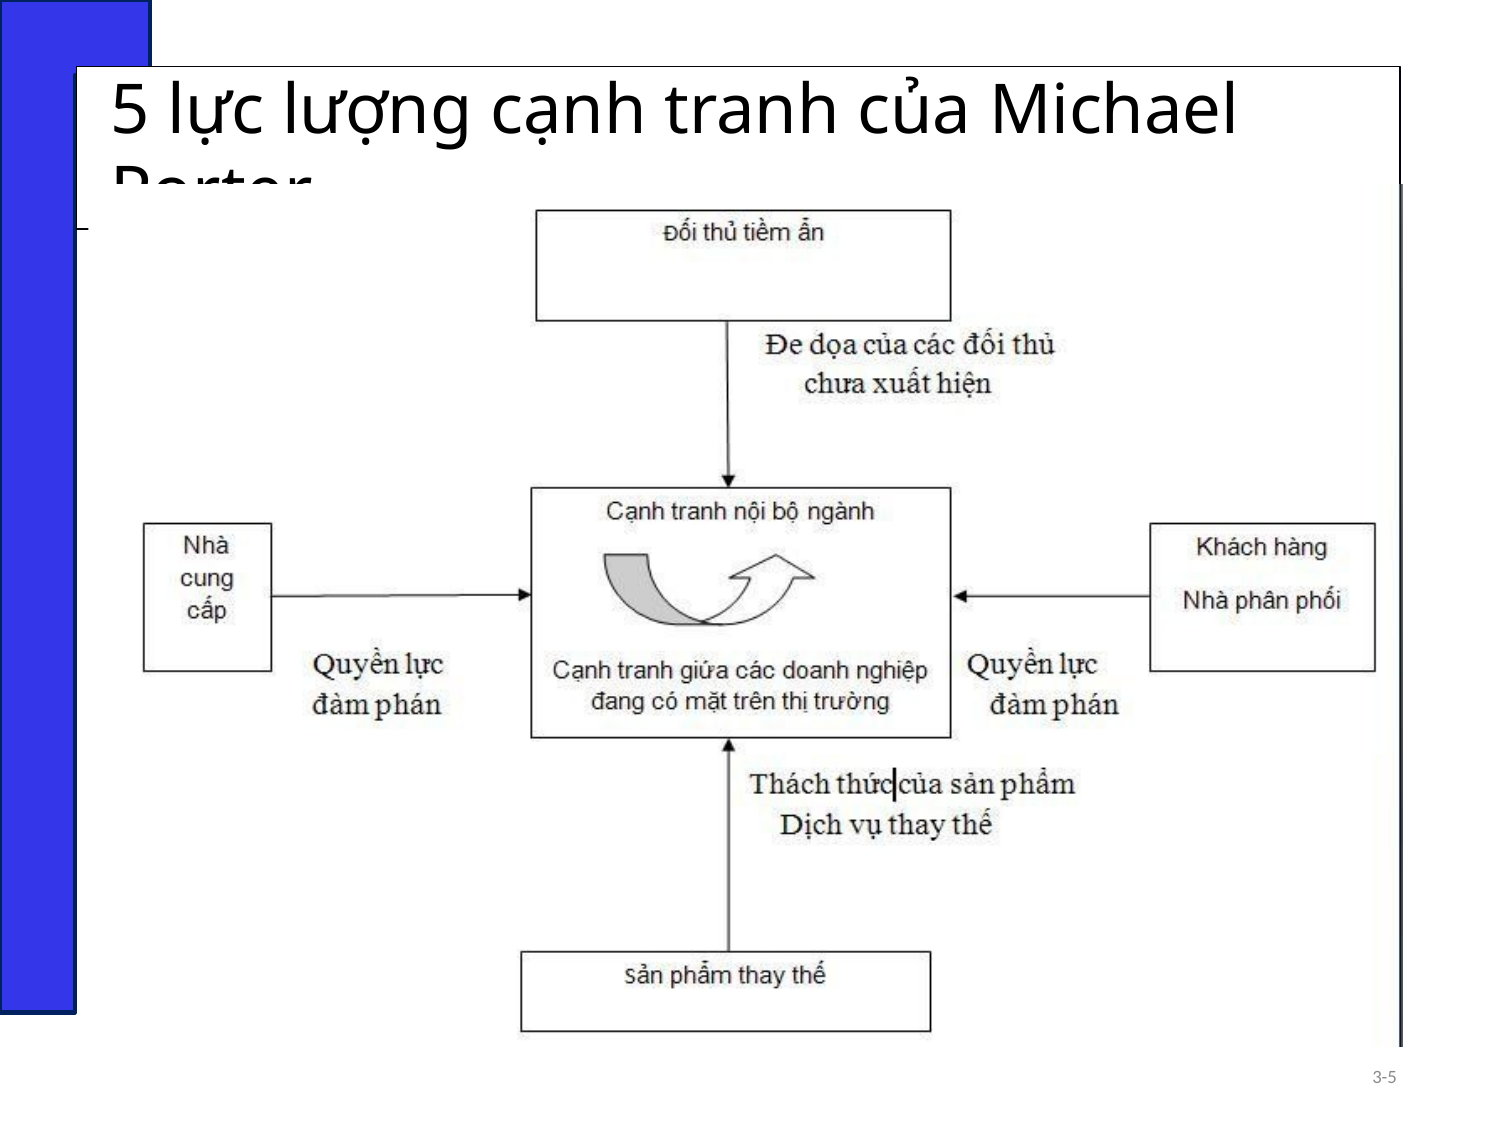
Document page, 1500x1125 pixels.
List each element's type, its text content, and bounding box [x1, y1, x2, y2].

text_box [88, 184, 1403, 1047]
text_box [0, 0, 1401, 1017]
slide_number 3-5 [1059, 1047, 1397, 1125]
